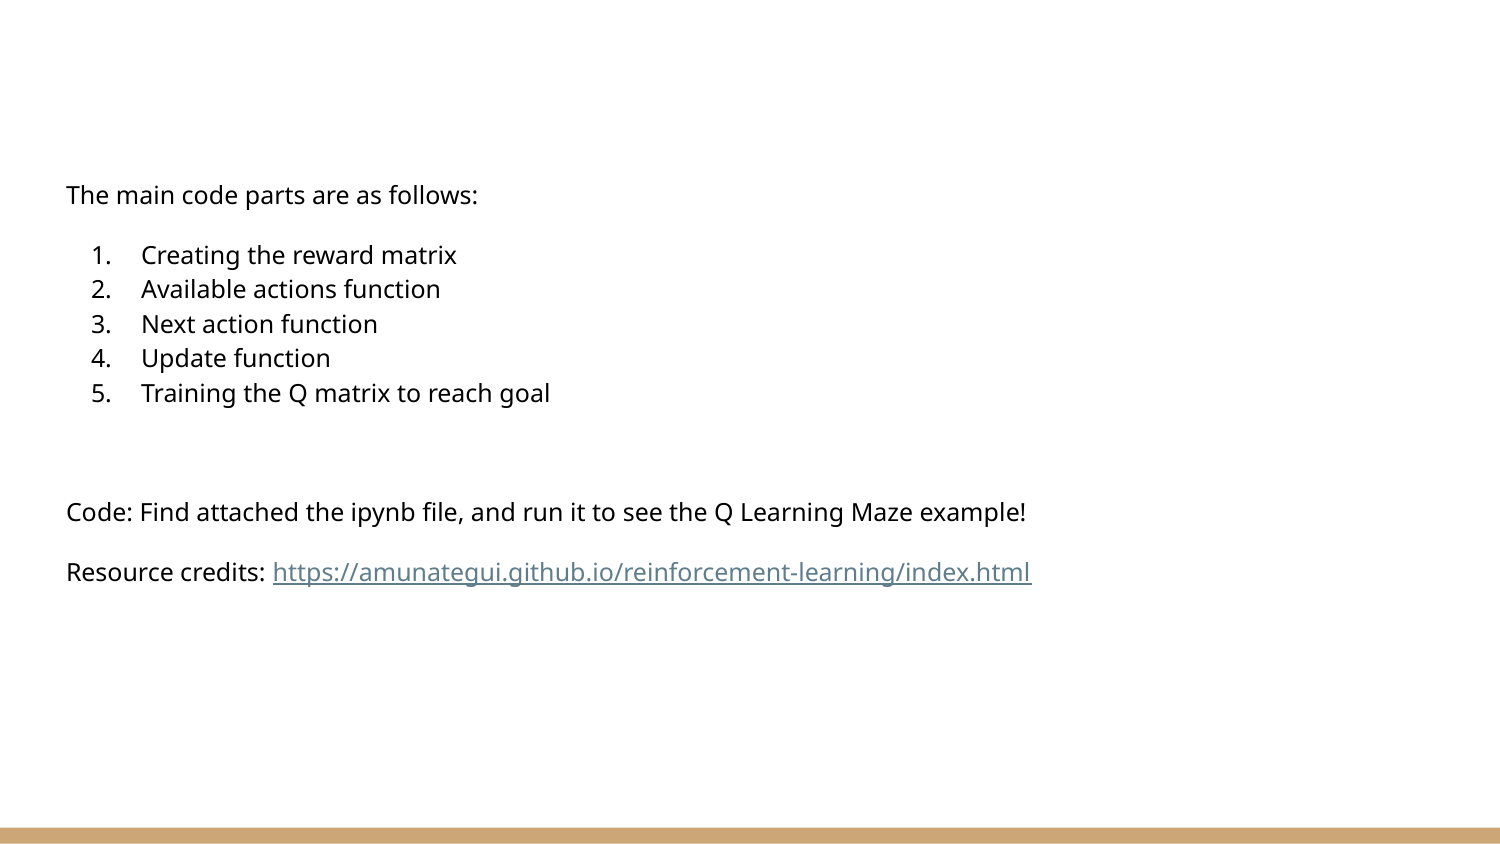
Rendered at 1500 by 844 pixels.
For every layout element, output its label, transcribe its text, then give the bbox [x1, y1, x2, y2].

list The main code parts are as follows: Creating the reward matrix Available actions function Next action function Update function Training the Q matrix to reach goal Code: Find attached the ipynb file, and run it to see the Q Learning Maze example! Resource credits: https://amunategui.github.io/reinforcement-learning/index.html [51, 160, 1449, 684]
